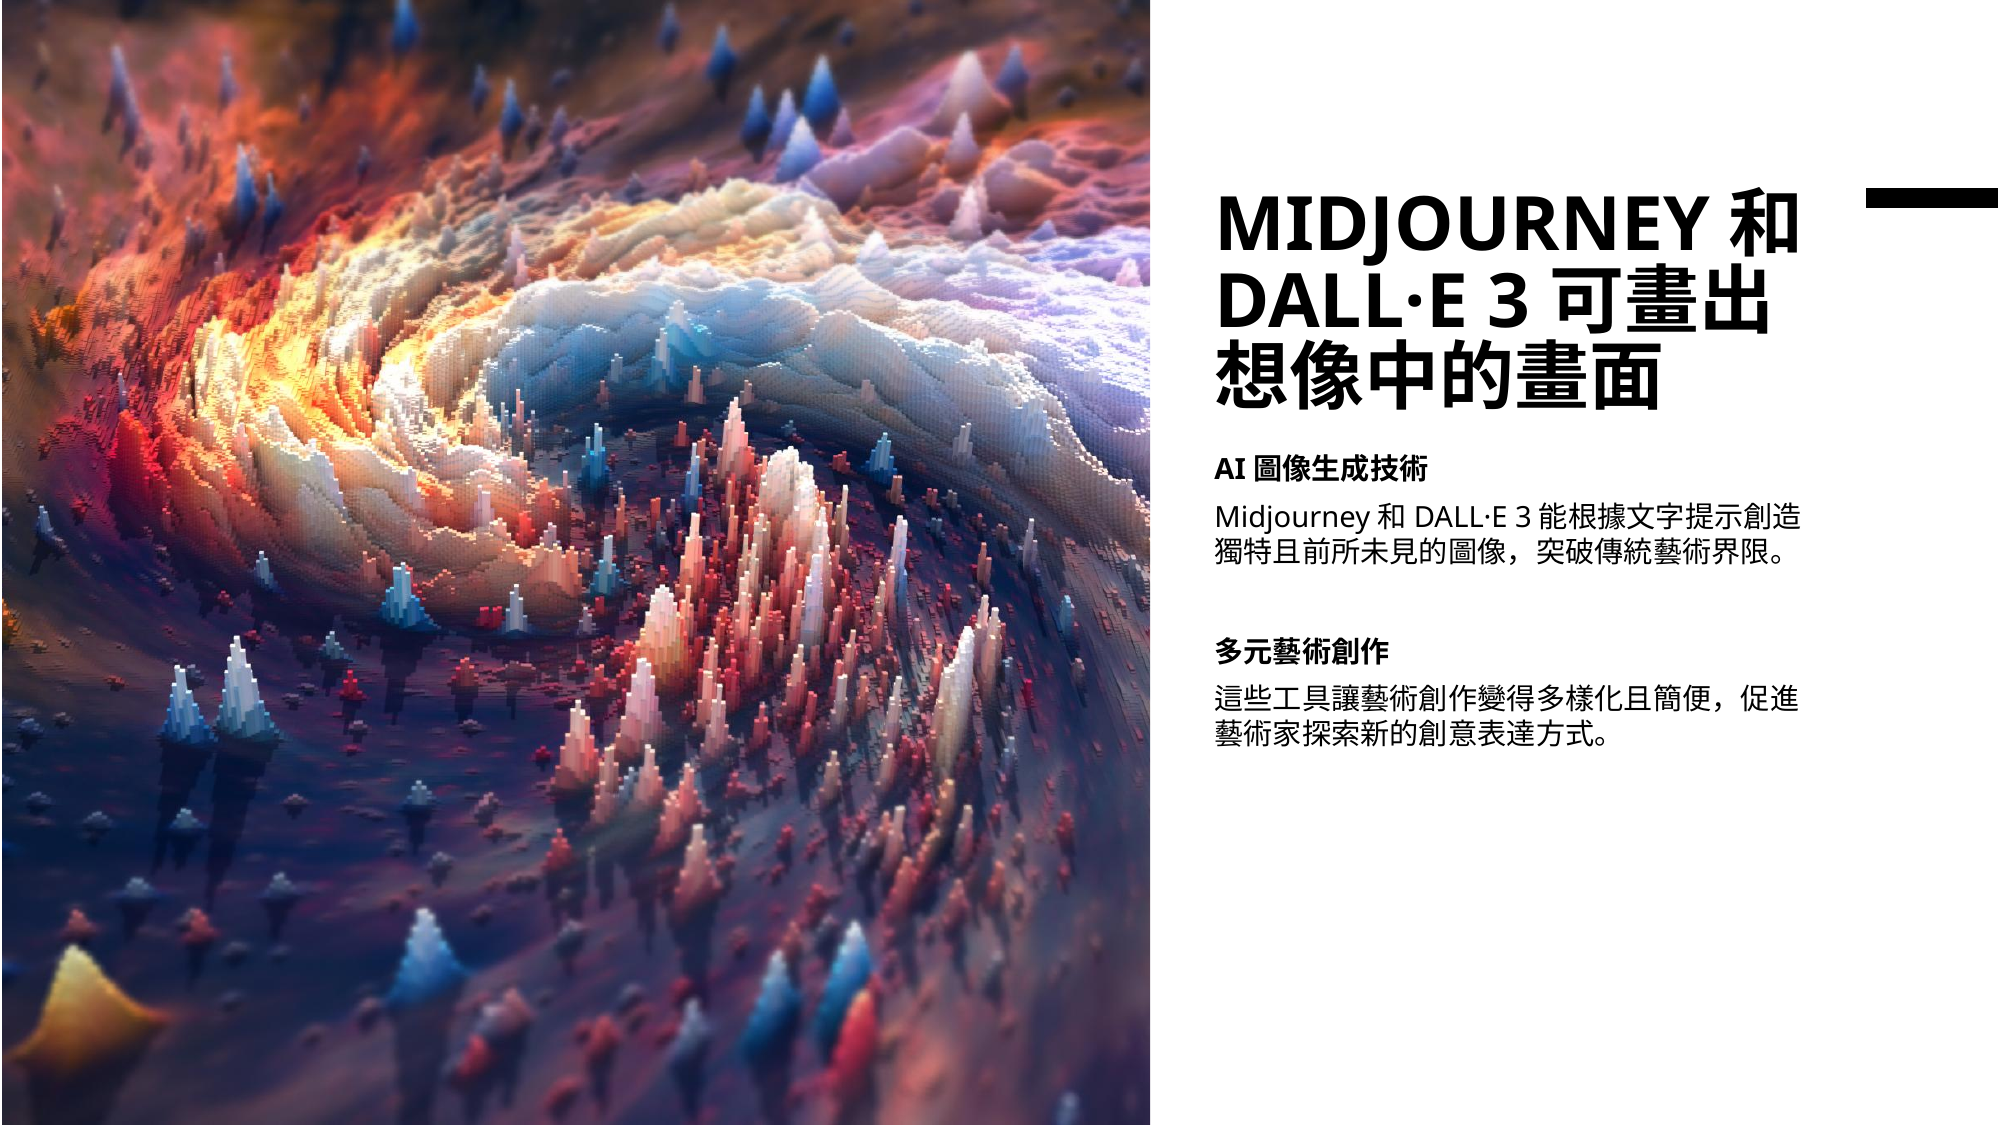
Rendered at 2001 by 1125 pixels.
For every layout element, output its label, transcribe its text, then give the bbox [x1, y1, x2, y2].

title Midjourney和DALL·E 3可畫出想像中的畫面 [1199, 182, 1825, 428]
picture [1, 0, 1151, 1125]
list AI圖像生成技術 Midjourney和DALL·E 3能根據文字提示創造獨特且前所未見的圖像，突破傳統藝術界限。 多元藝術創作 這些工具讓藝術創作變得多樣化且簡便，促進藝術家探索新的創意表達方式。 [1199, 443, 1825, 1032]
